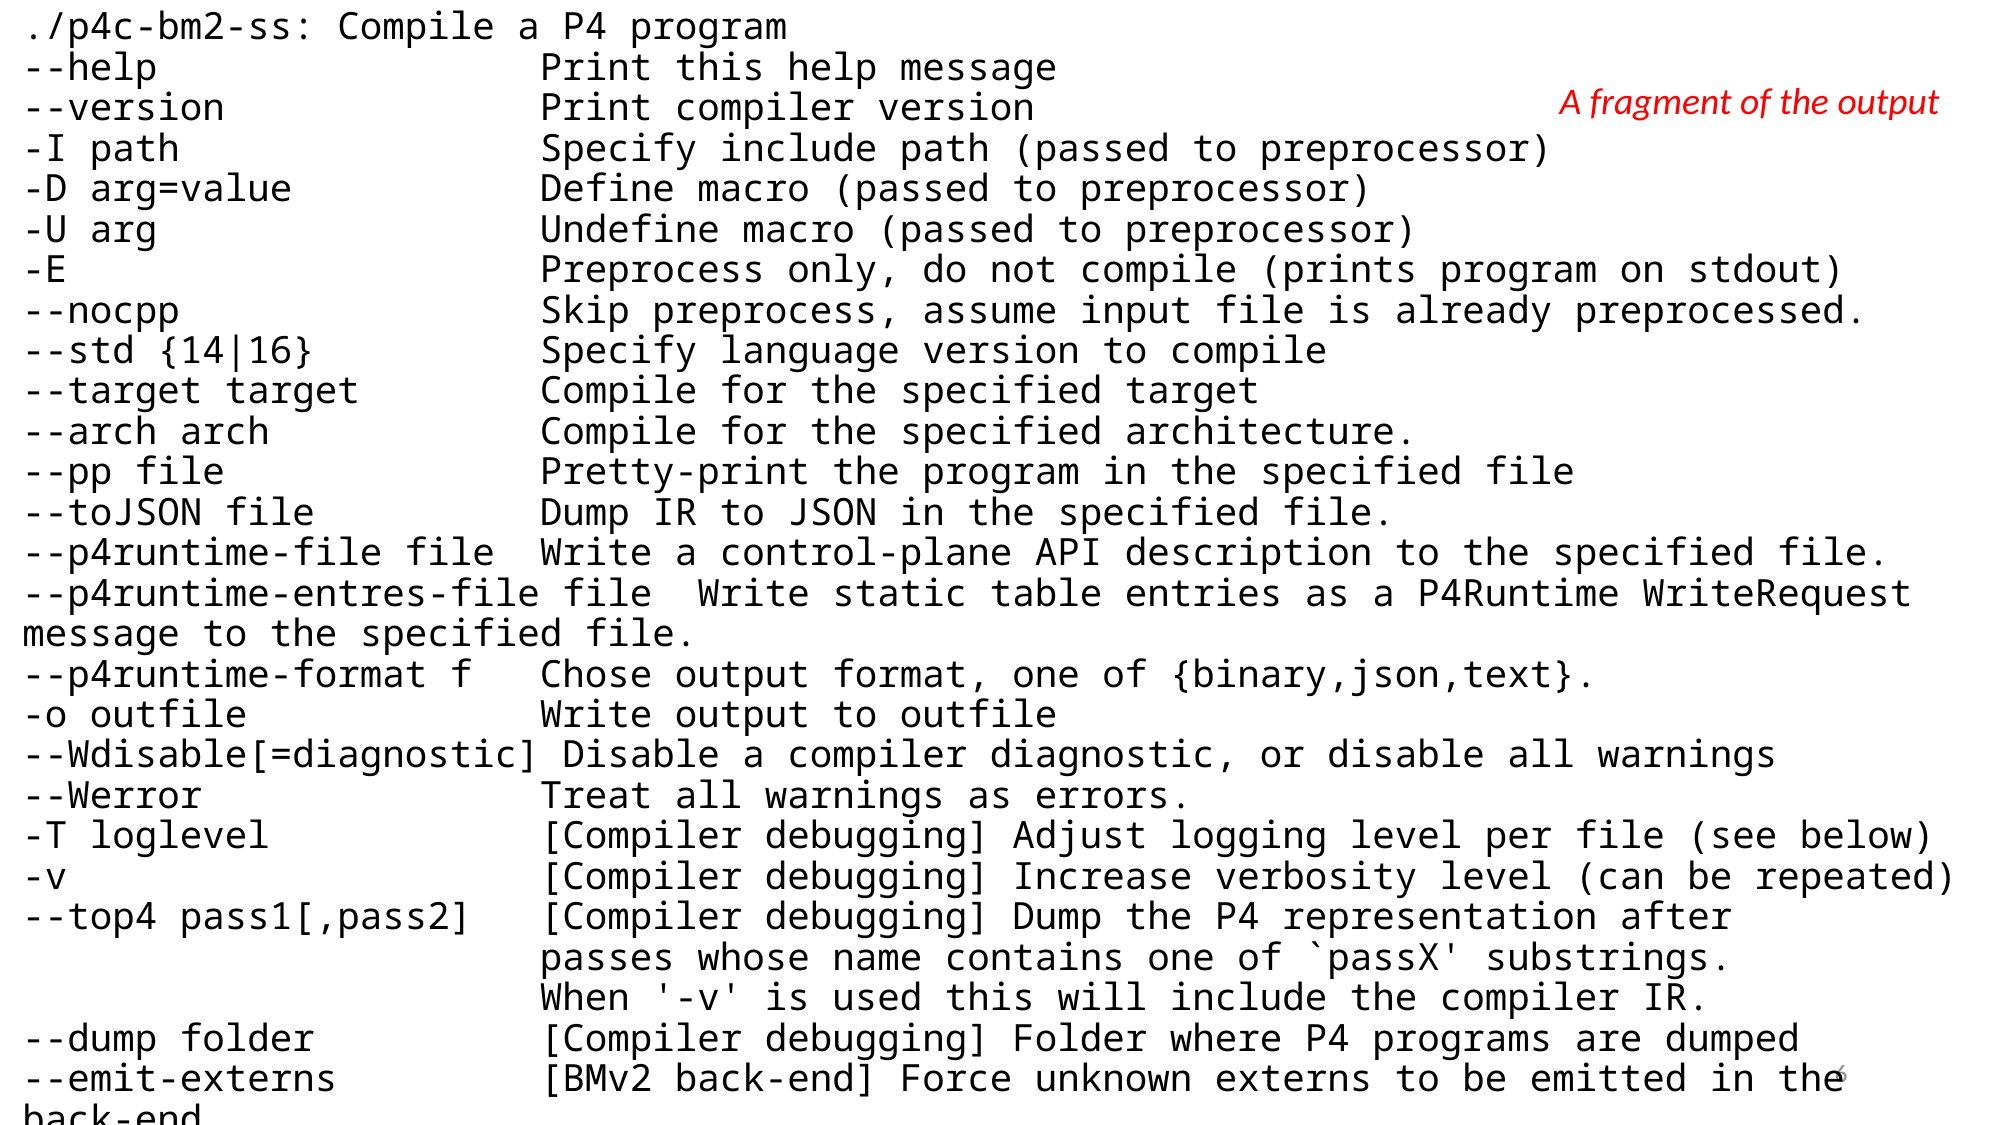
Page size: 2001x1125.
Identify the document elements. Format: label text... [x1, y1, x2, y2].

text_box A fragment of the output [1544, 69, 1978, 130]
list ./p4c-bm2-ss: Compile a P4 program --help Print this help message --version Print compiler version -I path Specify include path (passed to preprocessor) -D arg=value Define macro (passed to preprocessor) -U arg Undefine macro (passed to preprocessor) -E Preprocess only, do not compile (prints program on stdout) --nocpp Skip preprocess, assume input file is already preprocessed. --std {14|16} Specify language version to compile --target target Compile for the specified target --arch arch Compile for the specified architecture. --pp file Pretty-print the program in the specified file --toJSON file Dump IR to JSON in the specified file. --p4runtime-file file Write a control-plane API description to the specified file. --p4runtime-entres-file file Write static table entries as a P4Runtime WriteRequest message to the specified file. --p4runtime-format f Chose output format, one of {binary,json,text}. -o outfile Write output to outfile --Wdisable[=diagnostic] Disable a compiler diagnostic, or disable all warnings --Werror Treat all warnings as errors. -T loglevel [Compiler debugging] Adjust logging level per file (see below) -v [Compiler debugging] Increase verbosity level (can be repeated) --top4 pass1[,pass2] [Compiler debugging] Dump the P4 representation after passes whose name contains one of `passX' substrings. When '-v' is used this will include the compiler IR. --dump folder [Compiler debugging] Folder where P4 programs are dumped --emit-externs [BMv2 back-end] Force unknown externs to be emitted in the back-end. [7, 0, 1993, 994]
slide_number 6 [1412, 1042, 1863, 1103]
